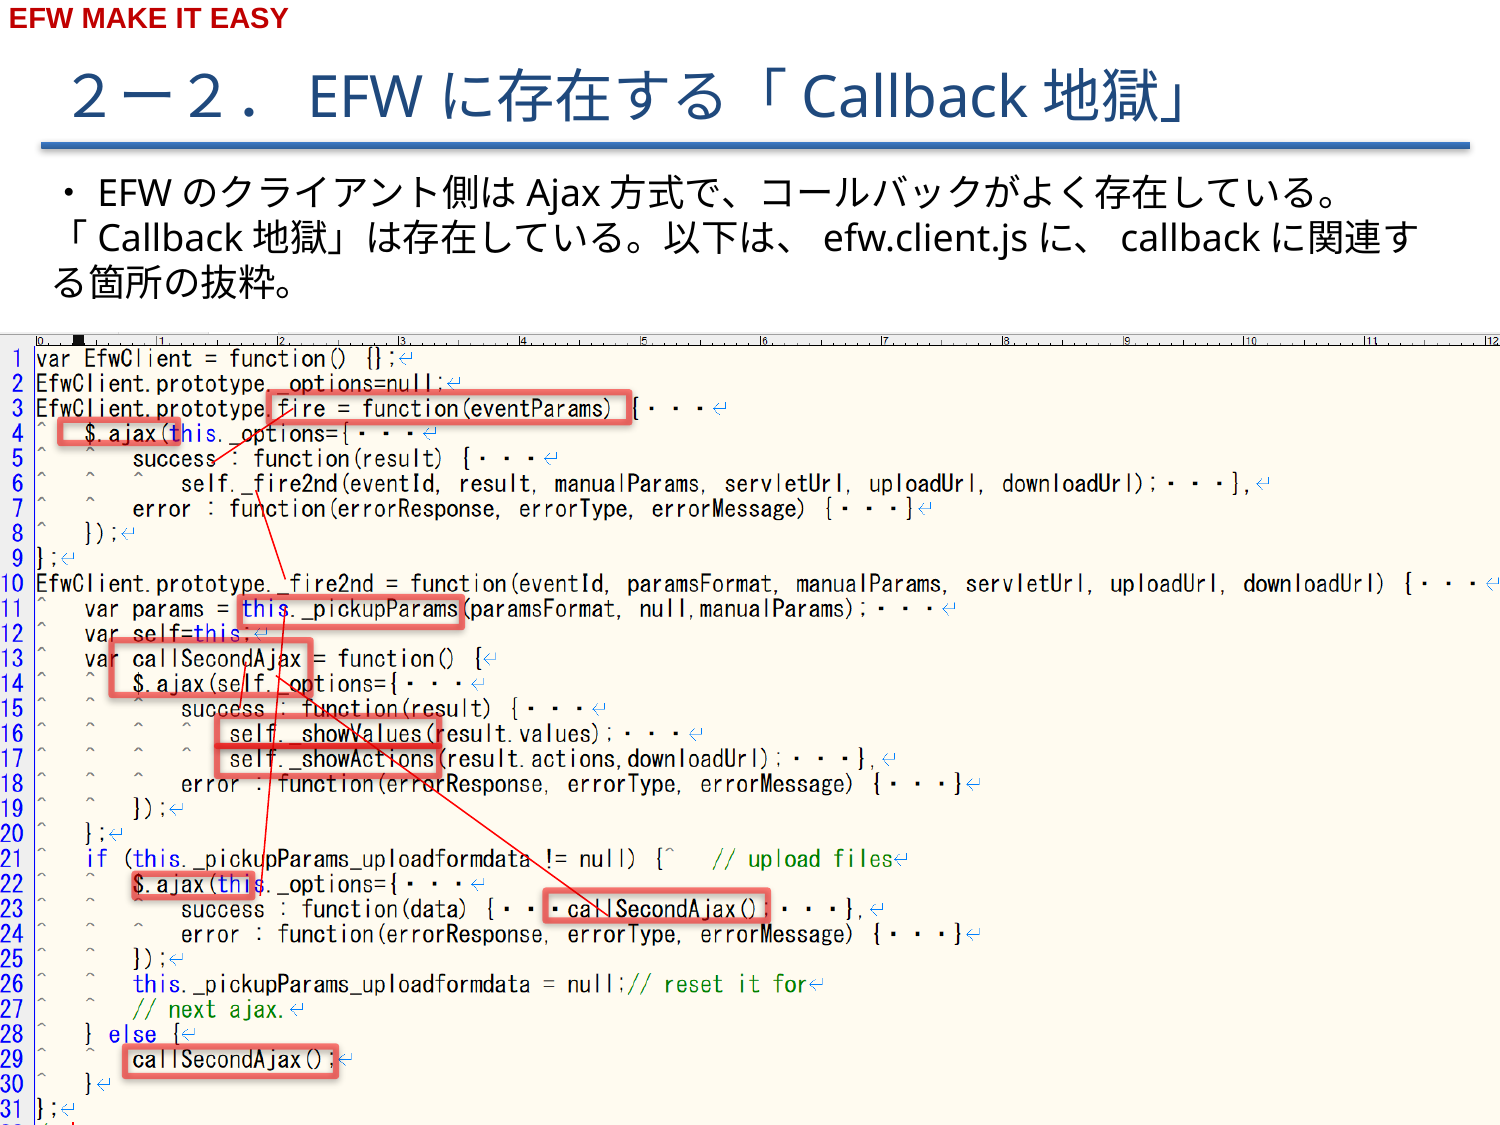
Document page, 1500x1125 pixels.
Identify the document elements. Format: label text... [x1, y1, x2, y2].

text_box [275, 675, 609, 916]
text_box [255, 489, 286, 580]
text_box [239, 661, 247, 709]
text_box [259, 606, 286, 897]
picture [0, 332, 1500, 1125]
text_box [211, 408, 294, 464]
text_box [25, 0, 76, 27]
text_box ・EFWのクライアント側はAjax方式で、コールバックがよく存在している。「Callback地獄」は存在している。以下は、efw.client.jsに、callbackに関連する箇所の抜粋。 [35, 161, 1443, 312]
title ２ー２．EFWに存在する「Callback地獄」 [45, 44, 1396, 138]
